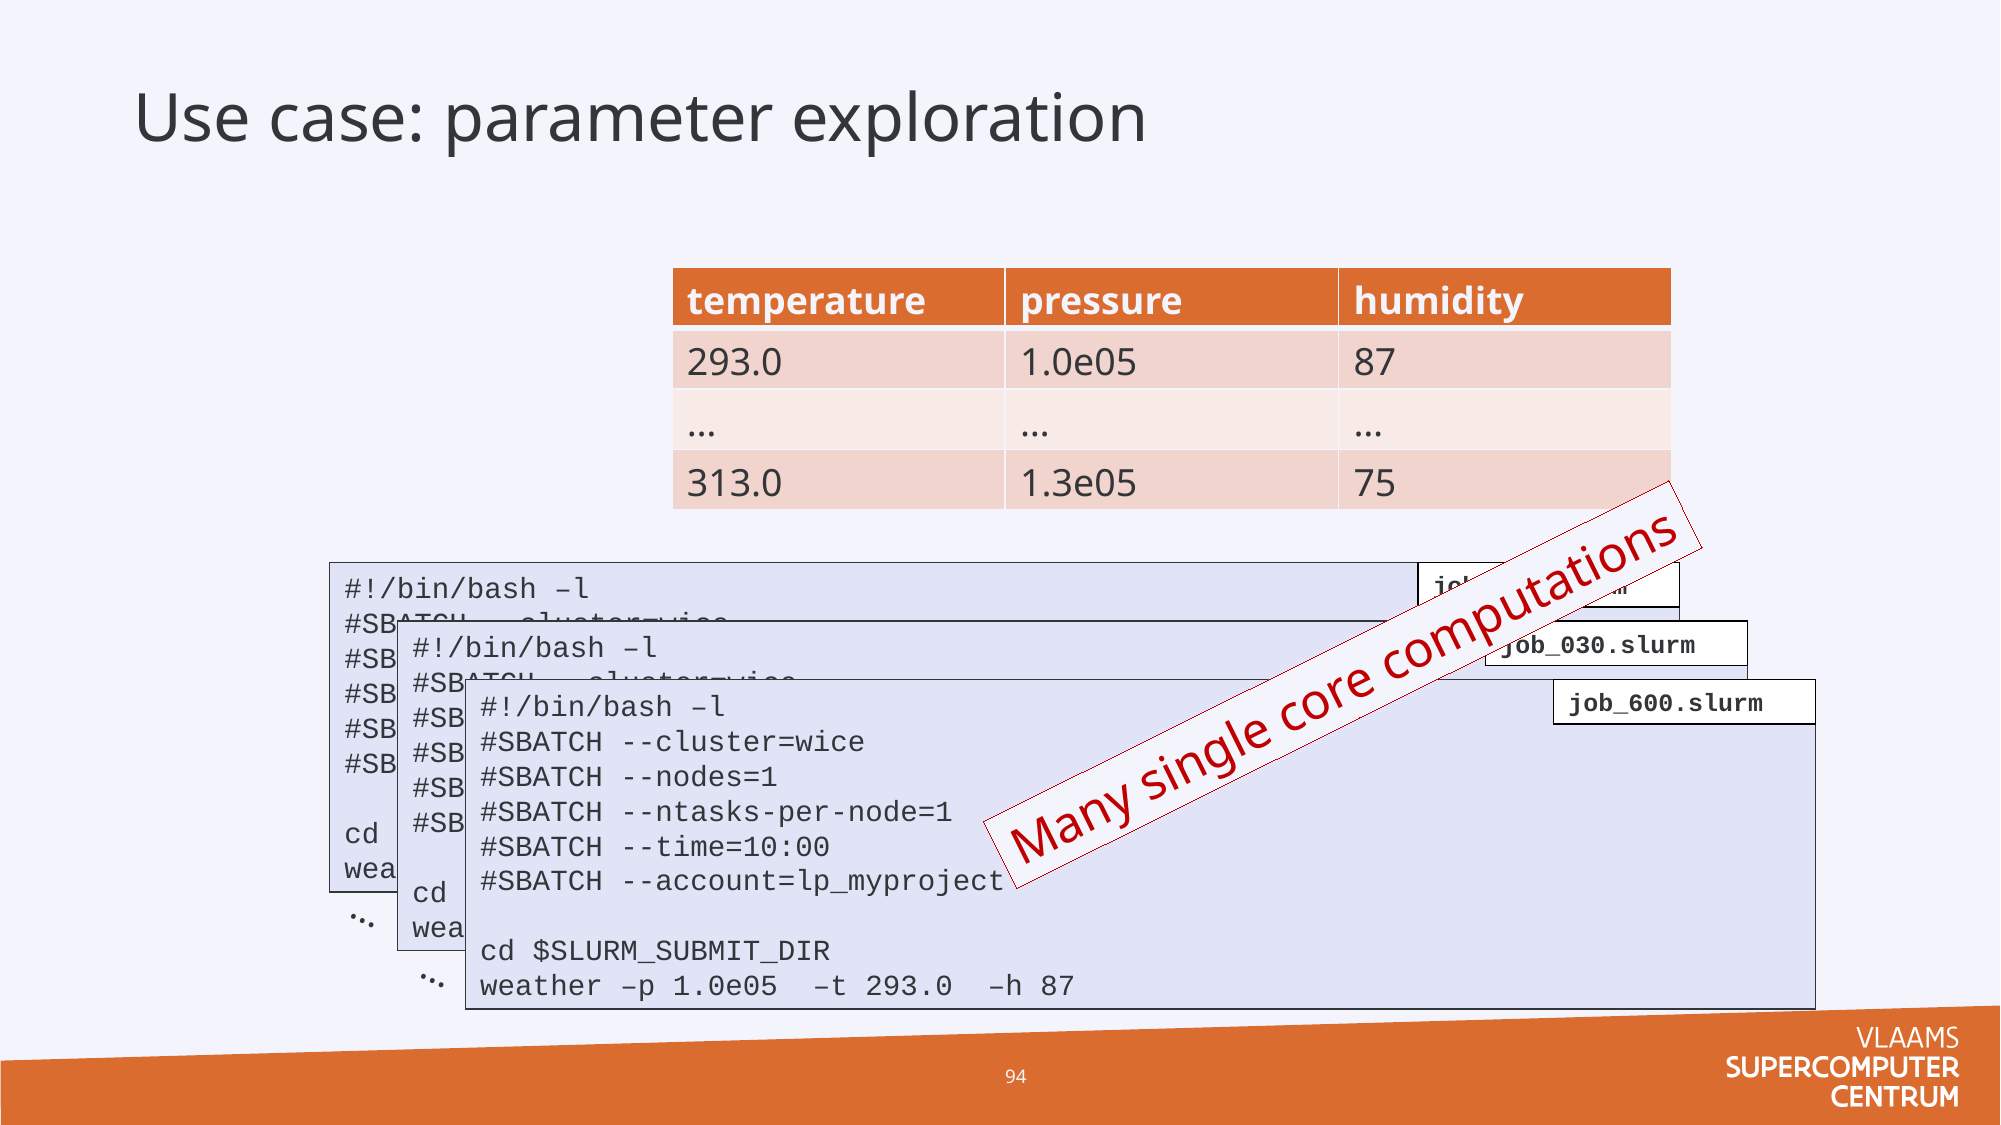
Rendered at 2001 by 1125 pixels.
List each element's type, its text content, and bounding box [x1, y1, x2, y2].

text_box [409, 679, 1816, 1013]
text_box Many single core computations [1505, 480, 1703, 562]
table_cell 87 [1339, 331, 1671, 388]
table_cell … [673, 390, 1004, 449]
table_cell 313.0 [673, 450, 1004, 509]
table_cell 1.3e05 [1006, 450, 1338, 509]
table_cell … [1339, 390, 1671, 449]
table_header pressure [1006, 268, 1338, 325]
table_cell 1.0e05 [1006, 331, 1338, 388]
table_header humidity [1339, 268, 1671, 325]
table_cell 293.0 [673, 331, 1004, 388]
text_box 94 [958, 1047, 1042, 1108]
table_cell … [1006, 390, 1338, 449]
table_header temperature [673, 268, 1004, 325]
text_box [329, 562, 1680, 896]
picture [1725, 1021, 1960, 1117]
text_box Use case: parameter exploration [118, 54, 1941, 185]
table_cell 75 [1339, 450, 1671, 509]
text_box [339, 621, 1748, 955]
